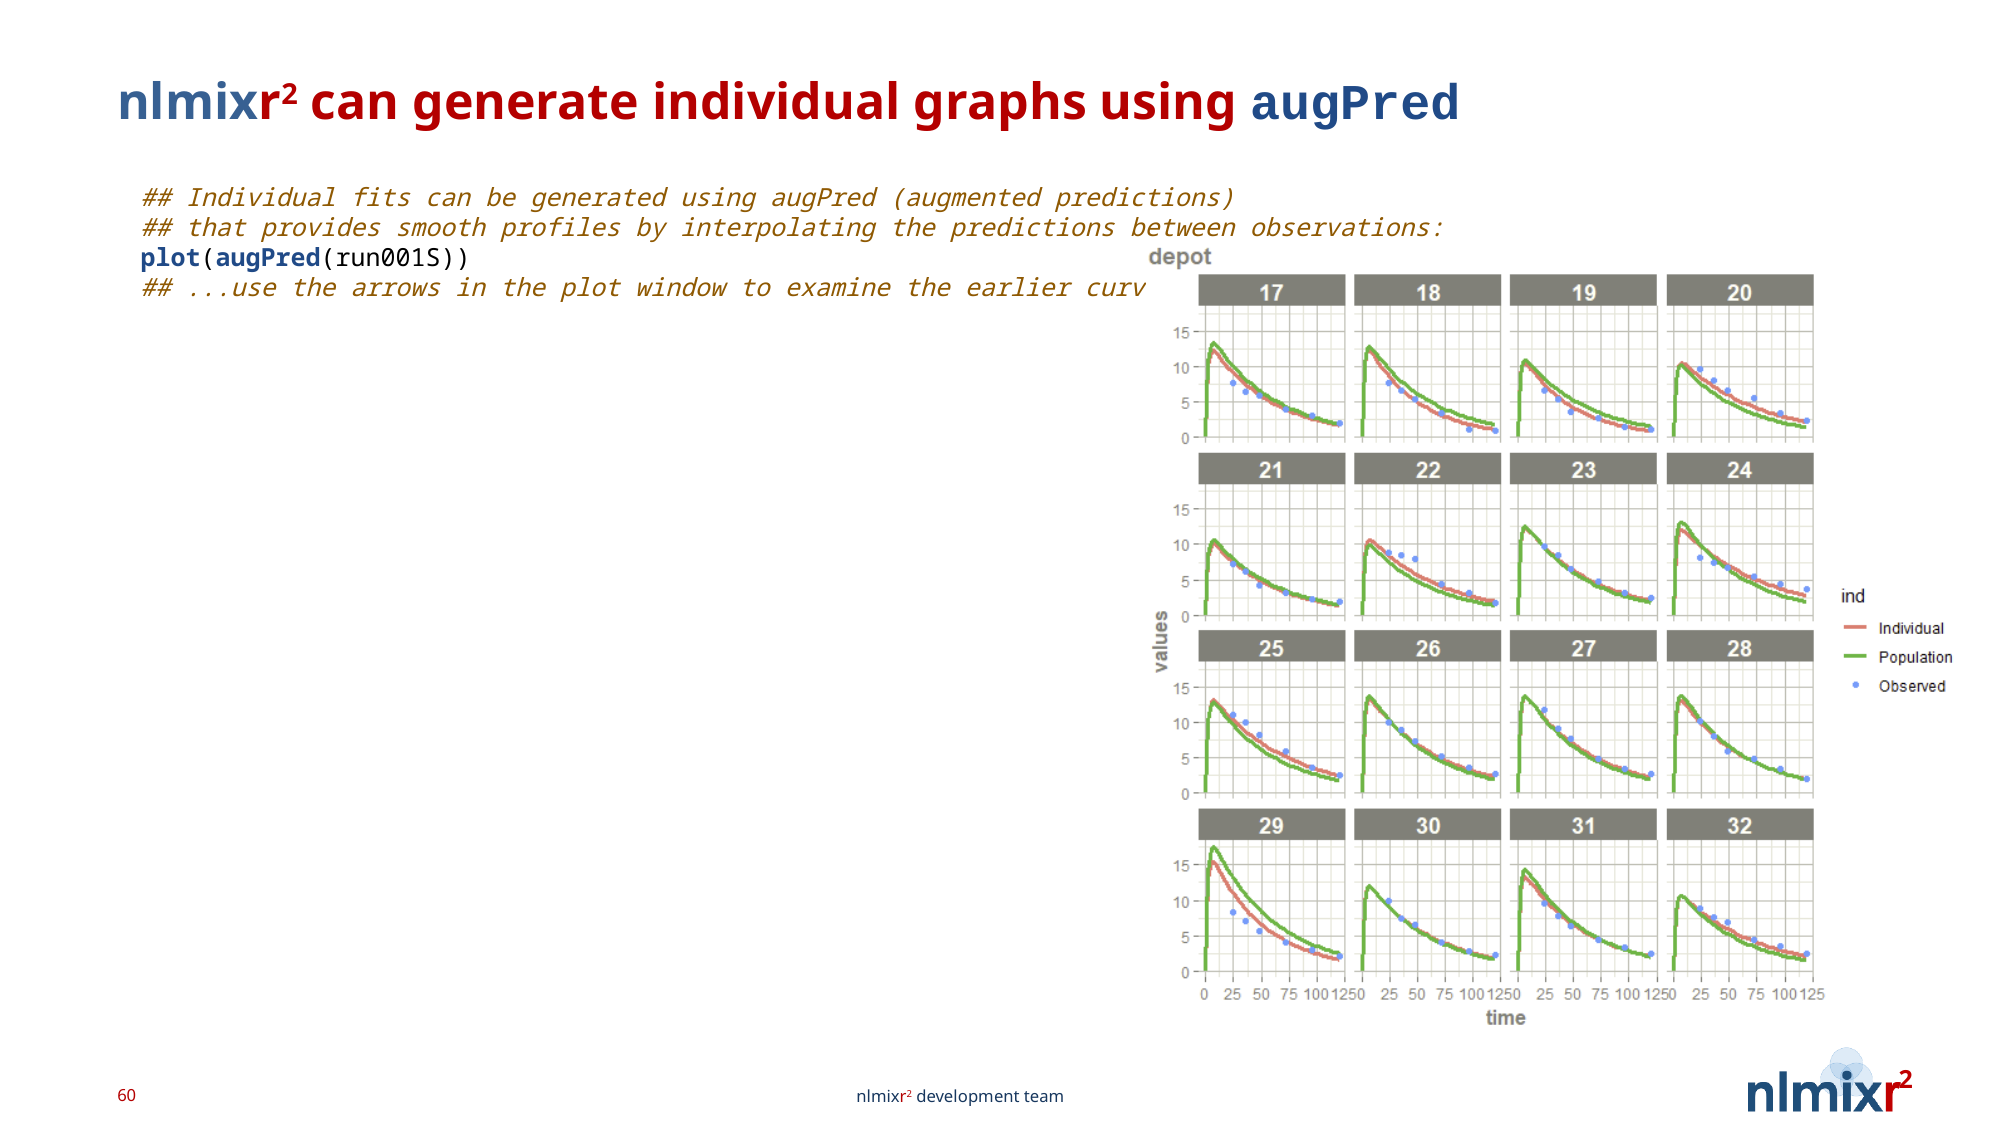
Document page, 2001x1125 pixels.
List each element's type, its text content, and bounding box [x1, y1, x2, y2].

text_box ## Individual fits can be generated using augPred (augmented predictions) ## that provides smooth profiles by interpolating the predictions between observations: plot(augPred(run001S)) ## ...use the arrows in the plot window to examine the earlier curves [125, 174, 1957, 339]
footer nlmixr2 development team [354, 1076, 1567, 1115]
picture [1145, 243, 1957, 1035]
slide_number 60 [102, 1076, 276, 1115]
picture [1738, 1036, 1910, 1123]
title nlmixr2 can generate individual graphs using augPred [102, 18, 1898, 181]
